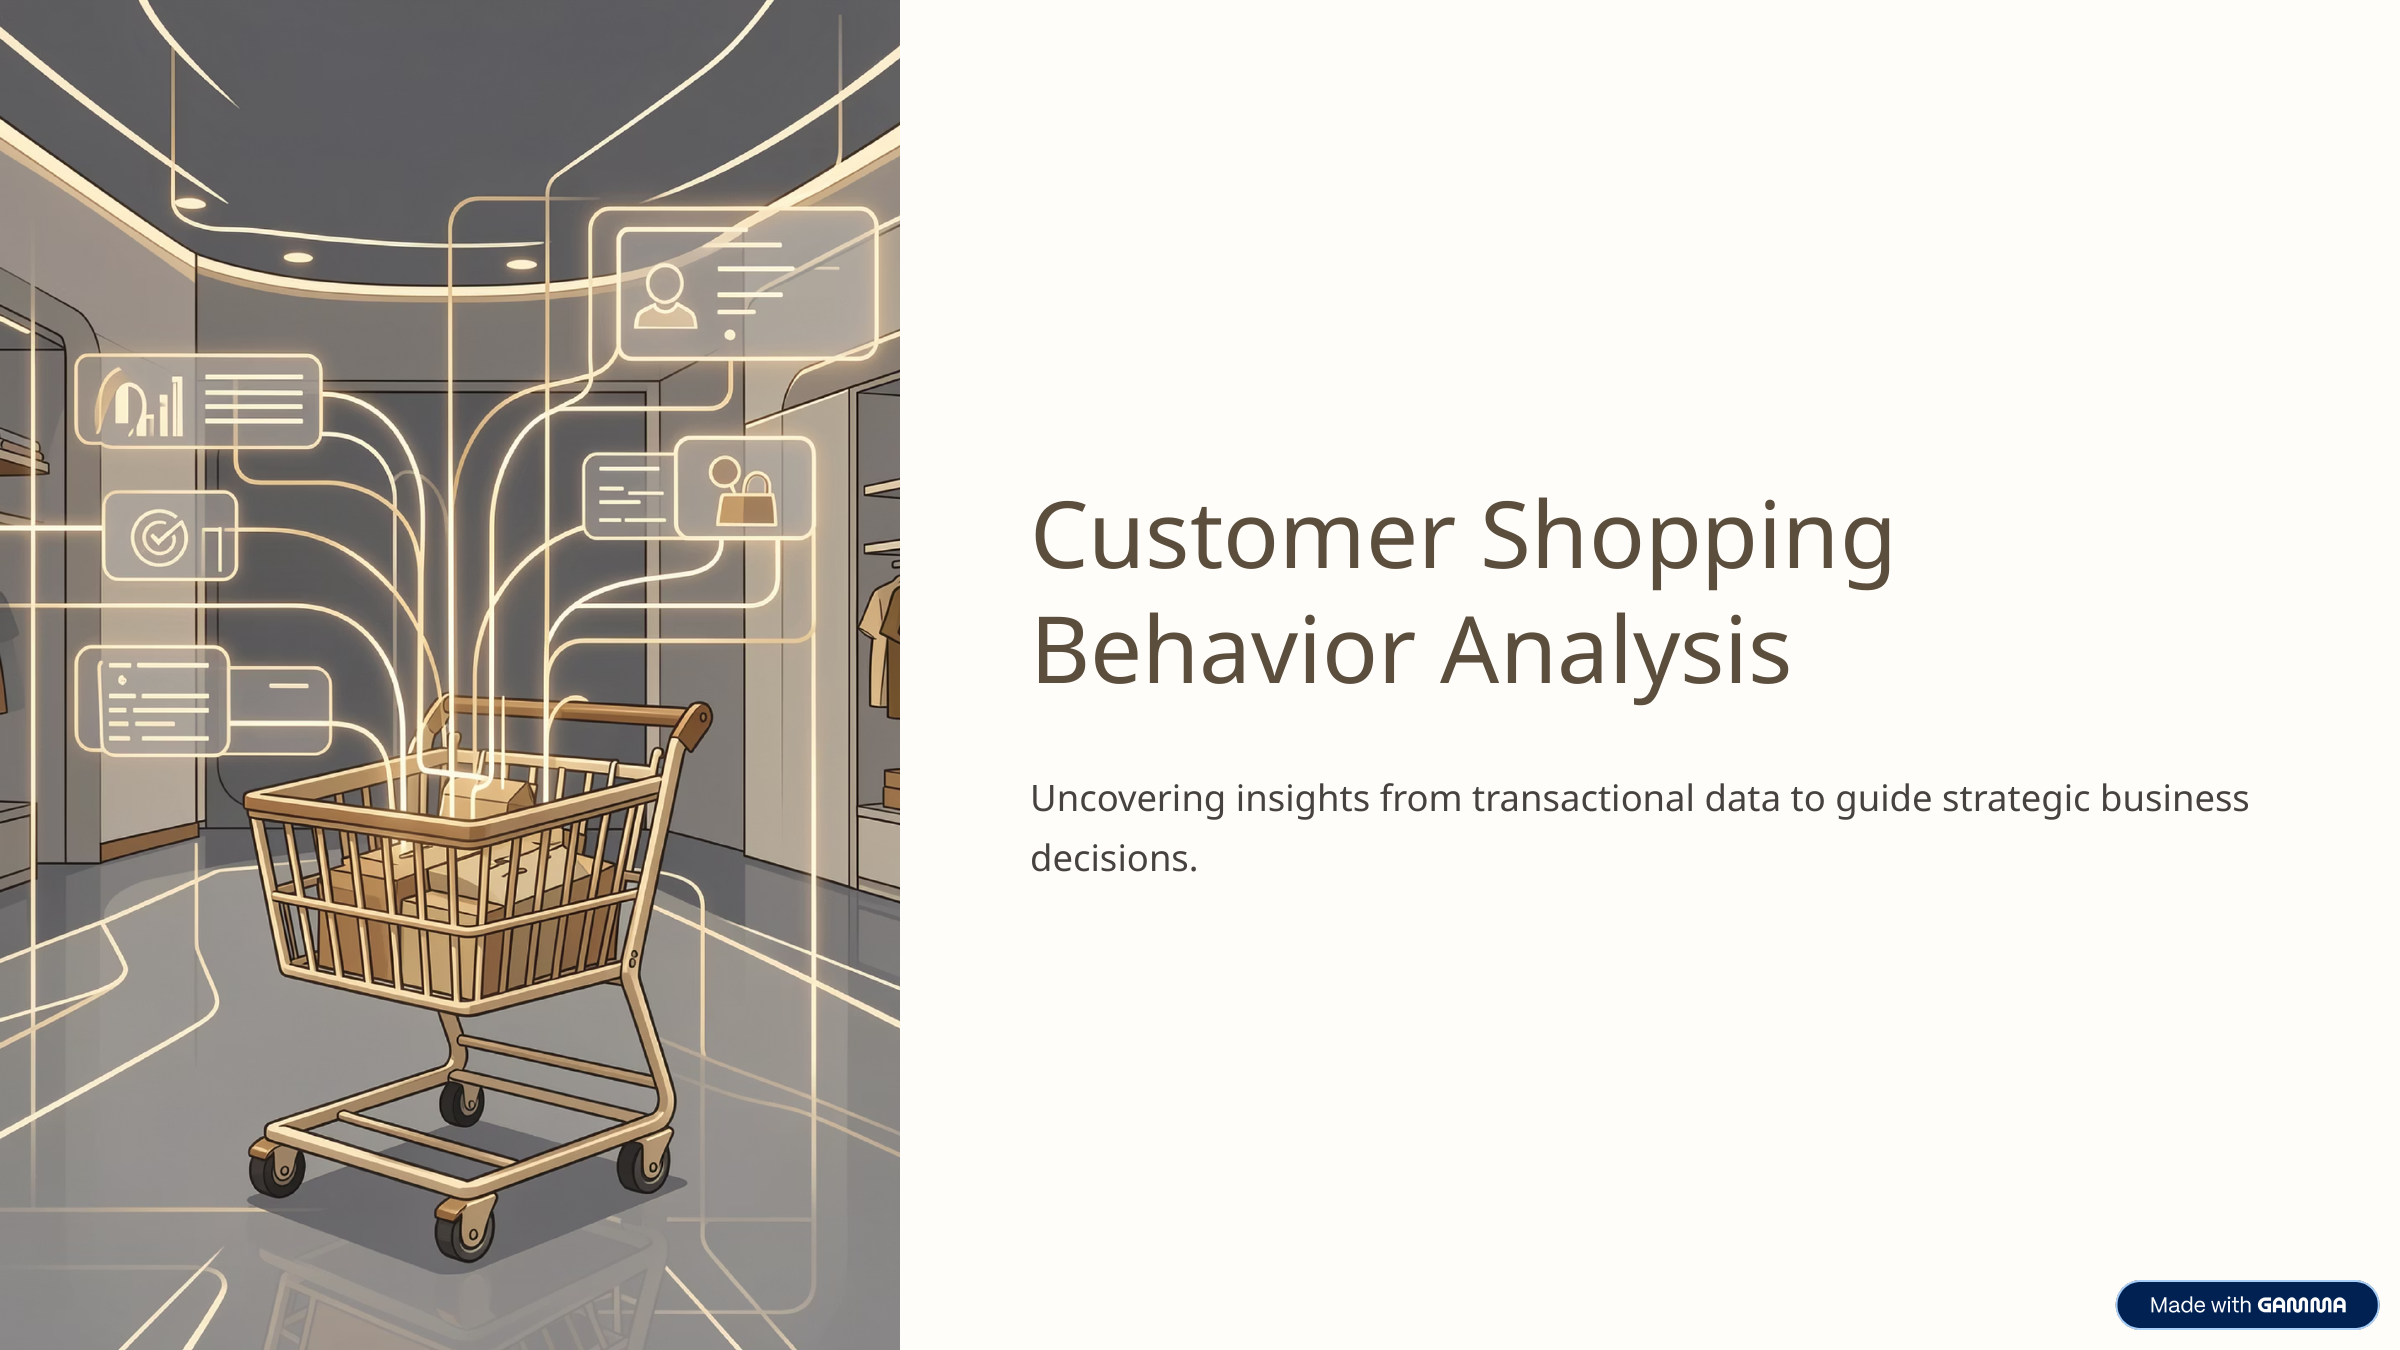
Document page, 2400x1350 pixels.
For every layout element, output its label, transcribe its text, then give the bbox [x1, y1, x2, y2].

text_box Customer Shopping Behavior Analysis [1030, 471, 2270, 704]
text_box Uncovering insights from transactional data to guide strategic business decisions. [1030, 759, 2270, 879]
picture [0, 0, 900, 1350]
picture [2106, 1271, 2389, 1339]
